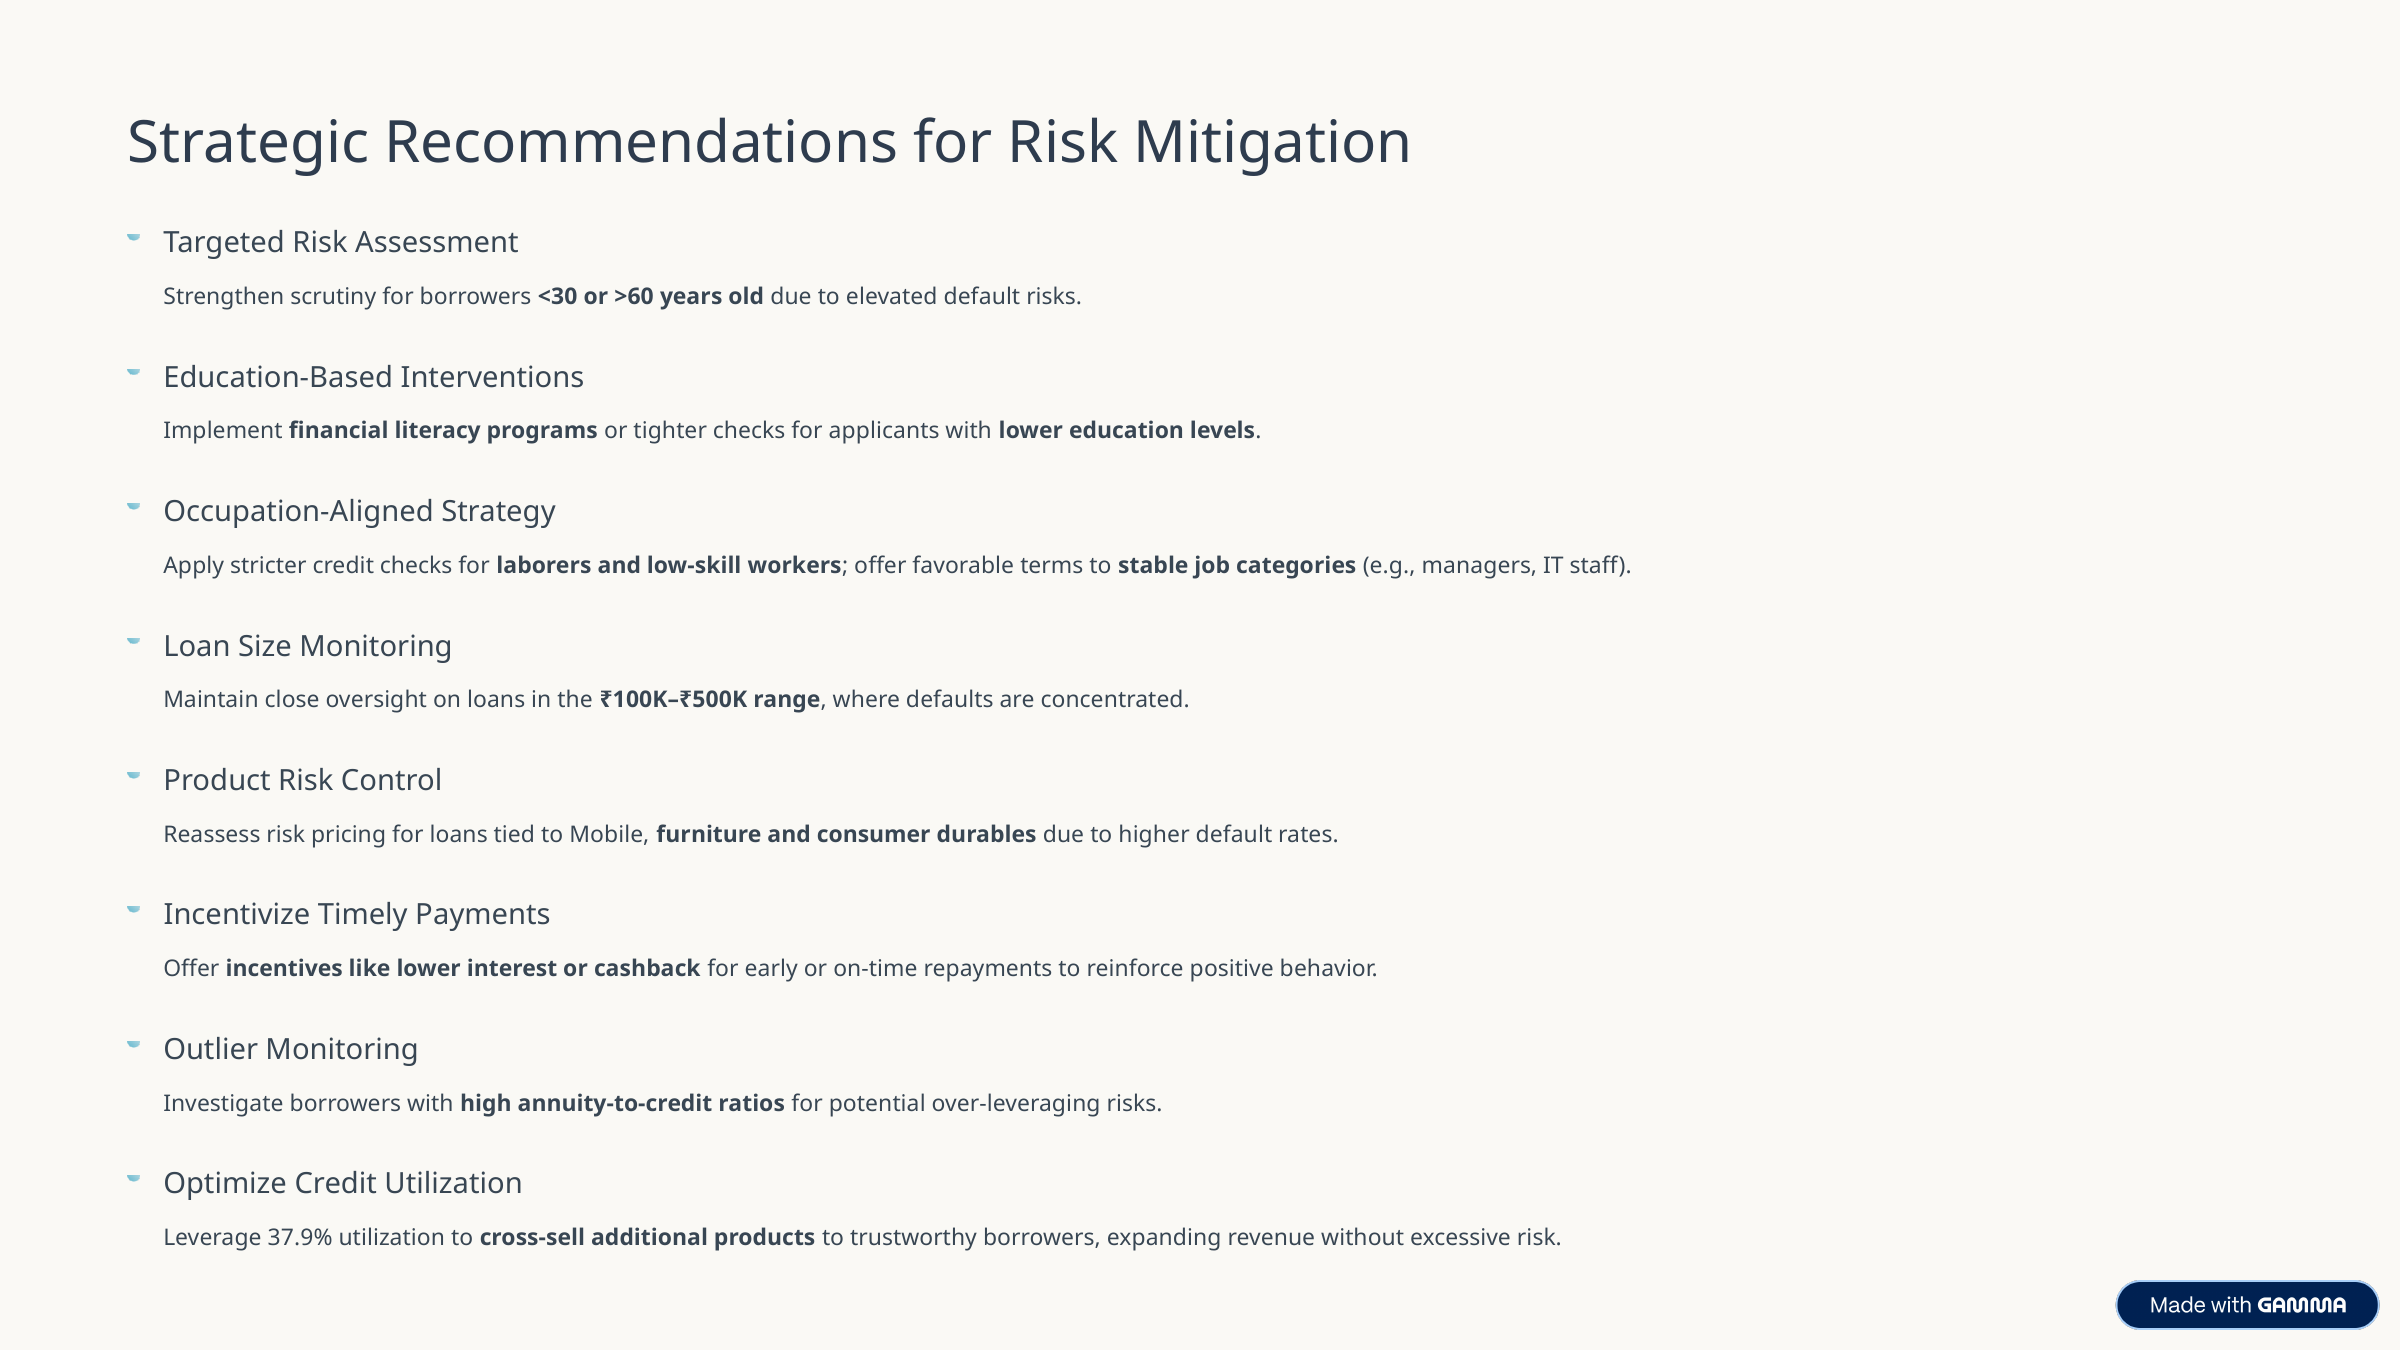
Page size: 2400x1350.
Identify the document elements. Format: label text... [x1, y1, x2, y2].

text_box Leverage 37.9% utilization to cross-sell additional products to trustworthy borrowers, expanding revenue without excessive risk. [163, 1214, 2273, 1251]
text_box Occupation-Aligned Strategy [163, 490, 561, 529]
picture [127, 1041, 140, 1054]
text_box Maintain close oversight on loans in the ₹100K–₹500K range, where defaults are concentrated. [163, 676, 2273, 713]
text_box Offer incentives like lower interest or cashback for early or on-time repayments to reinforce positive behavior. [163, 945, 2273, 982]
text_box Apply stricter credit checks for laborers and low-skill workers; offer favorable terms to stable job categories (e.g., managers, IT staff). [163, 542, 2273, 578]
text_box Strengthen scrutiny for borrowers <30 or >60 years old due to elevated default risks. [163, 273, 2273, 310]
text_box Investigate borrowers with high annuity-to-credit ratios for potential over-leveraging risks. [163, 1080, 2273, 1116]
text_box Outlier Monitoring [163, 1028, 461, 1066]
text_box Optimize Credit Utilization [163, 1163, 513, 1201]
text_box Targeted Risk Assessment [163, 222, 520, 260]
picture [127, 503, 140, 516]
text_box Reassess risk pricing for loans tied to Mobile, furniture and consumer durables due to higher default rates. [163, 811, 2273, 847]
text_box Implement financial literacy programs or tighter checks for applicants with lower education levels. [163, 407, 2273, 444]
picture [127, 1175, 140, 1188]
text_box Loan Size Monitoring [163, 625, 461, 663]
text_box Product Risk Control [163, 759, 461, 797]
picture [127, 369, 140, 382]
text_box Education-Based Interventions [163, 356, 576, 394]
picture [127, 772, 140, 785]
picture [127, 638, 140, 650]
picture [127, 234, 140, 247]
text_box Strategic Recommendations for Risk Mitigation [127, 100, 1408, 175]
text_box Incentivize Timely Payments [163, 894, 548, 932]
picture [127, 906, 140, 919]
picture [2106, 1271, 2389, 1339]
